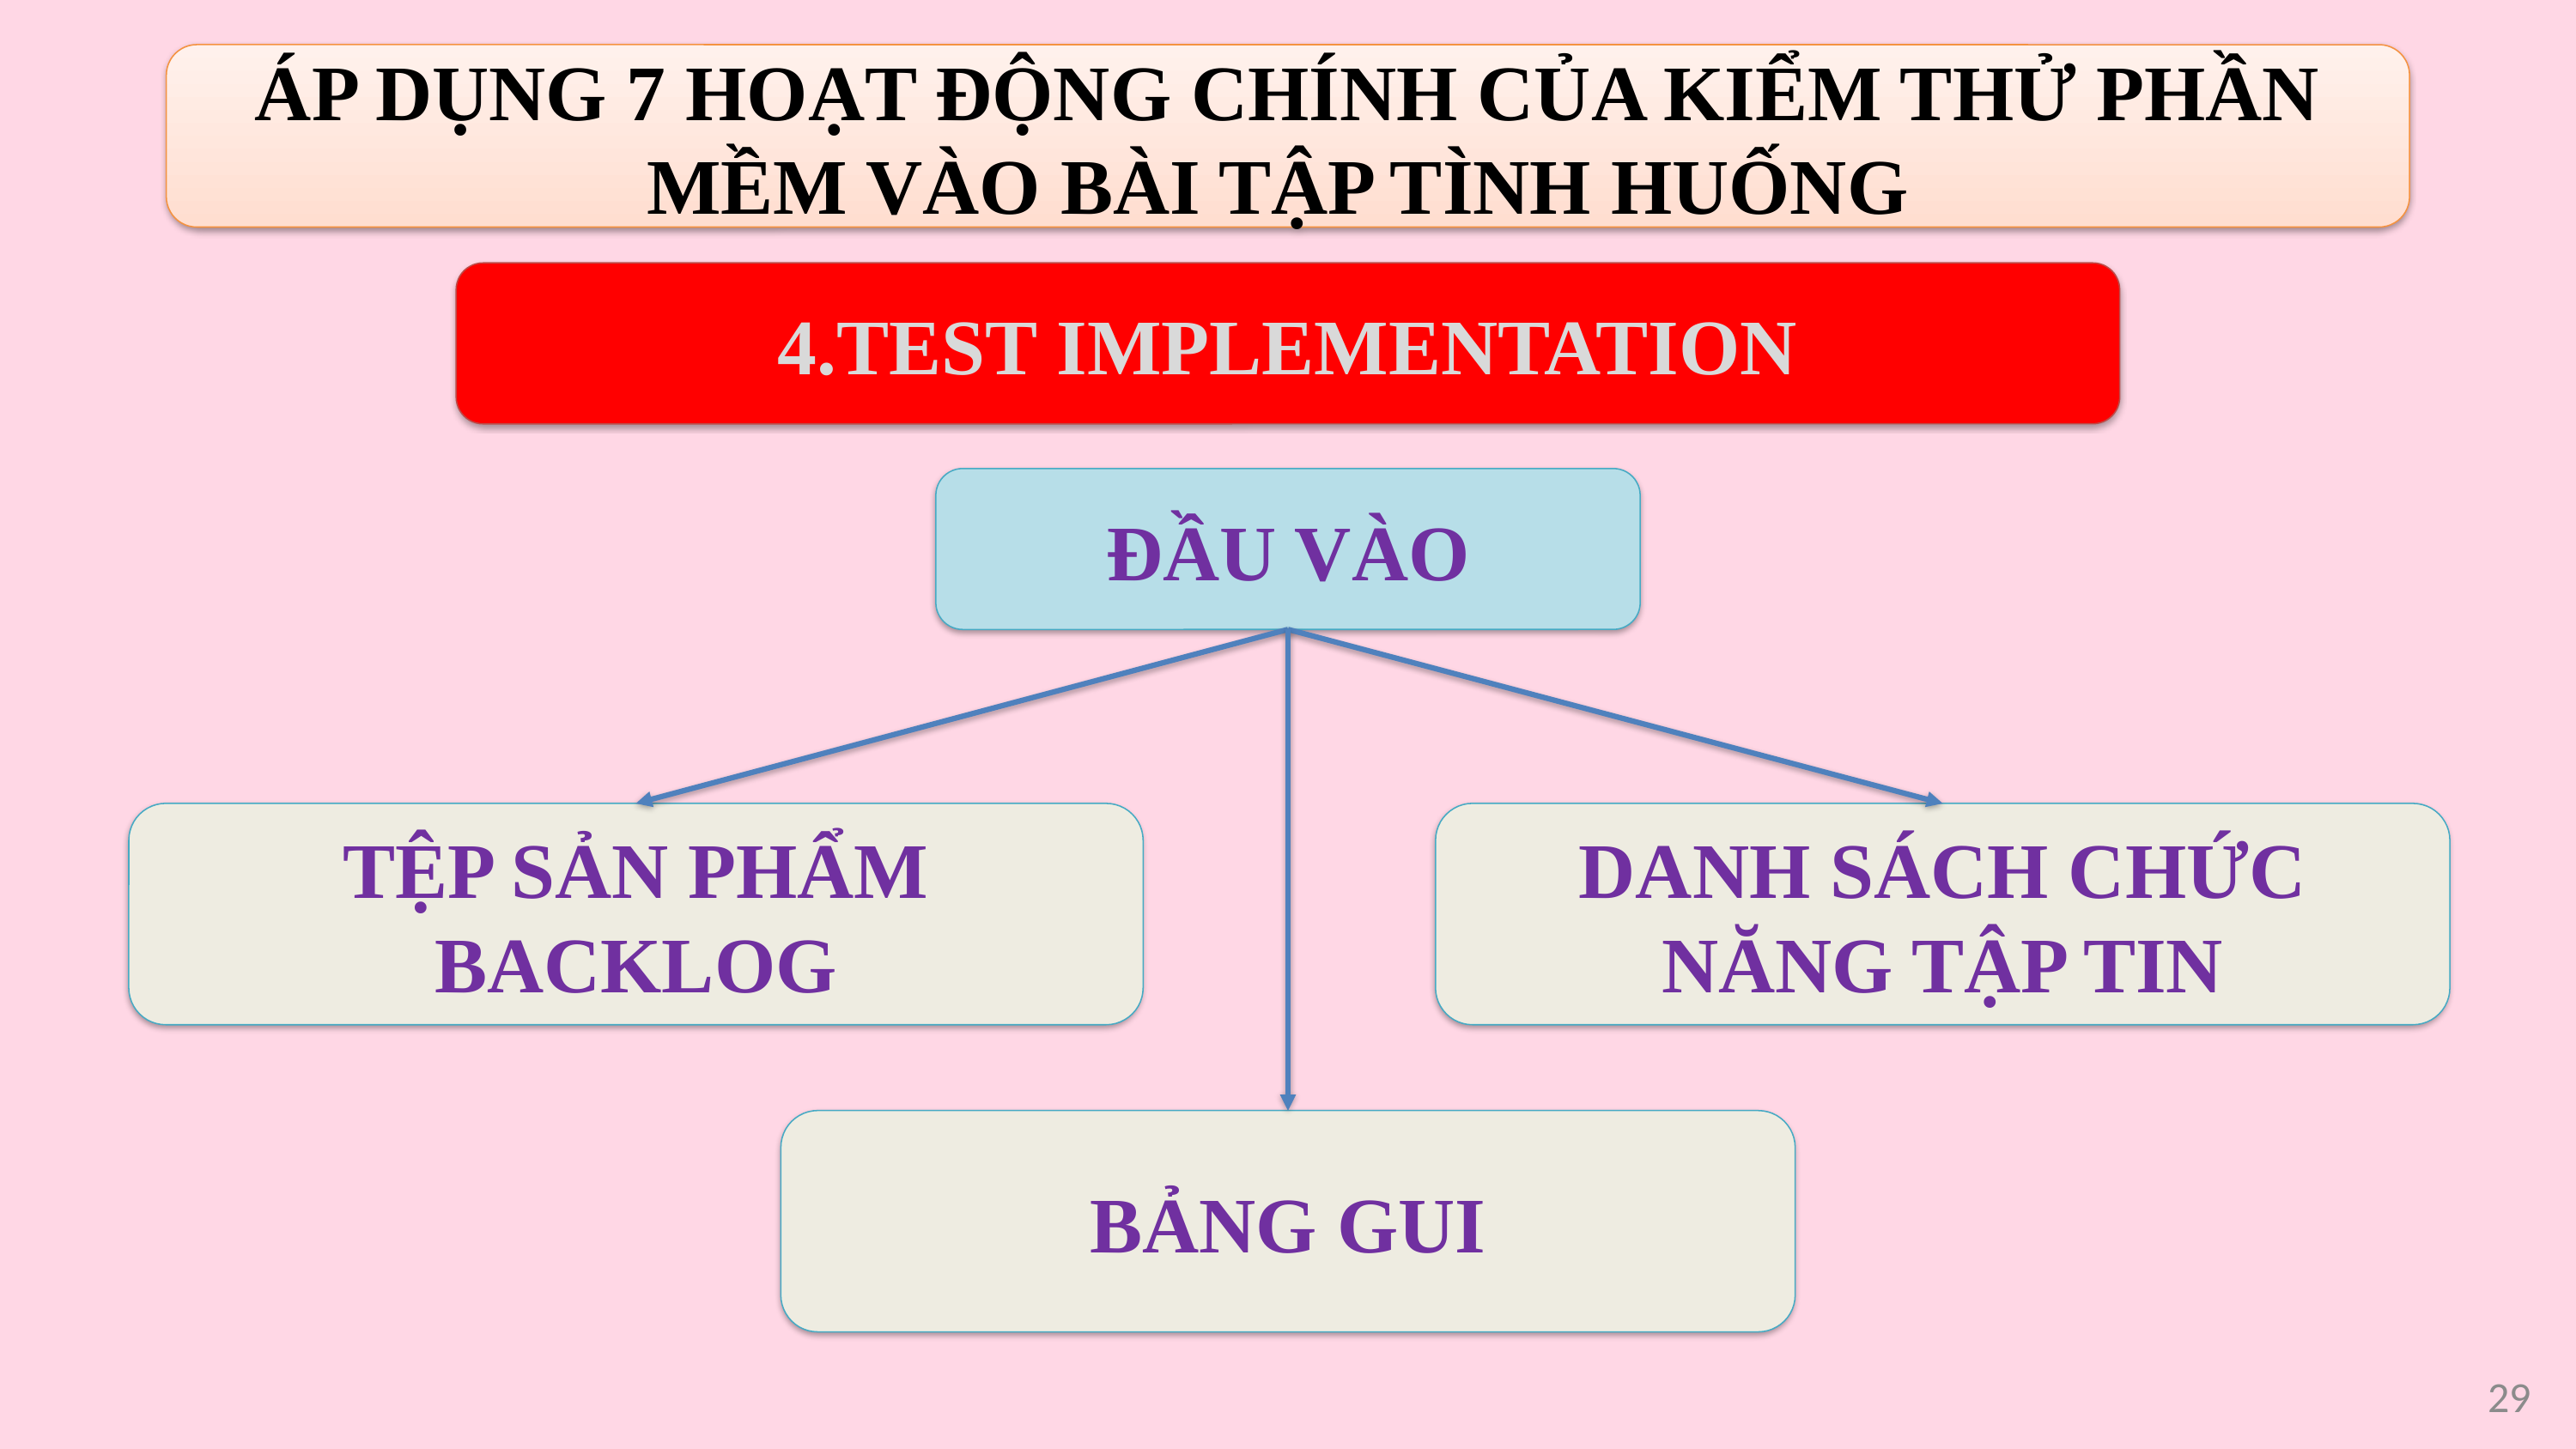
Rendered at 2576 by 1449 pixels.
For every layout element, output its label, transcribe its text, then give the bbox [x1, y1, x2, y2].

text_box ĐẦU VÀO [935, 468, 1641, 627]
text_box DANH SÁCH CHỨC NĂNG TẬP TIN [1435, 803, 2451, 1026]
text_box BẢNG GUI [780, 1109, 1796, 1333]
slide_number 29 [2243, 1369, 2544, 1422]
text_box ÁP DỤNG 7 HOẠT ĐỘNG CHÍNH CỦA KIỂM THỬ PHẦN MỀM VÀO BÀI TẬP TÌNH HUỐNG [165, 44, 2410, 228]
text_box TỆP SẢN PHẨM BACKLOG [128, 803, 1145, 1026]
text_box 4.TEST IMPLEMENTATION [455, 262, 2121, 425]
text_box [1289, 629, 1943, 804]
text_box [635, 629, 1285, 804]
